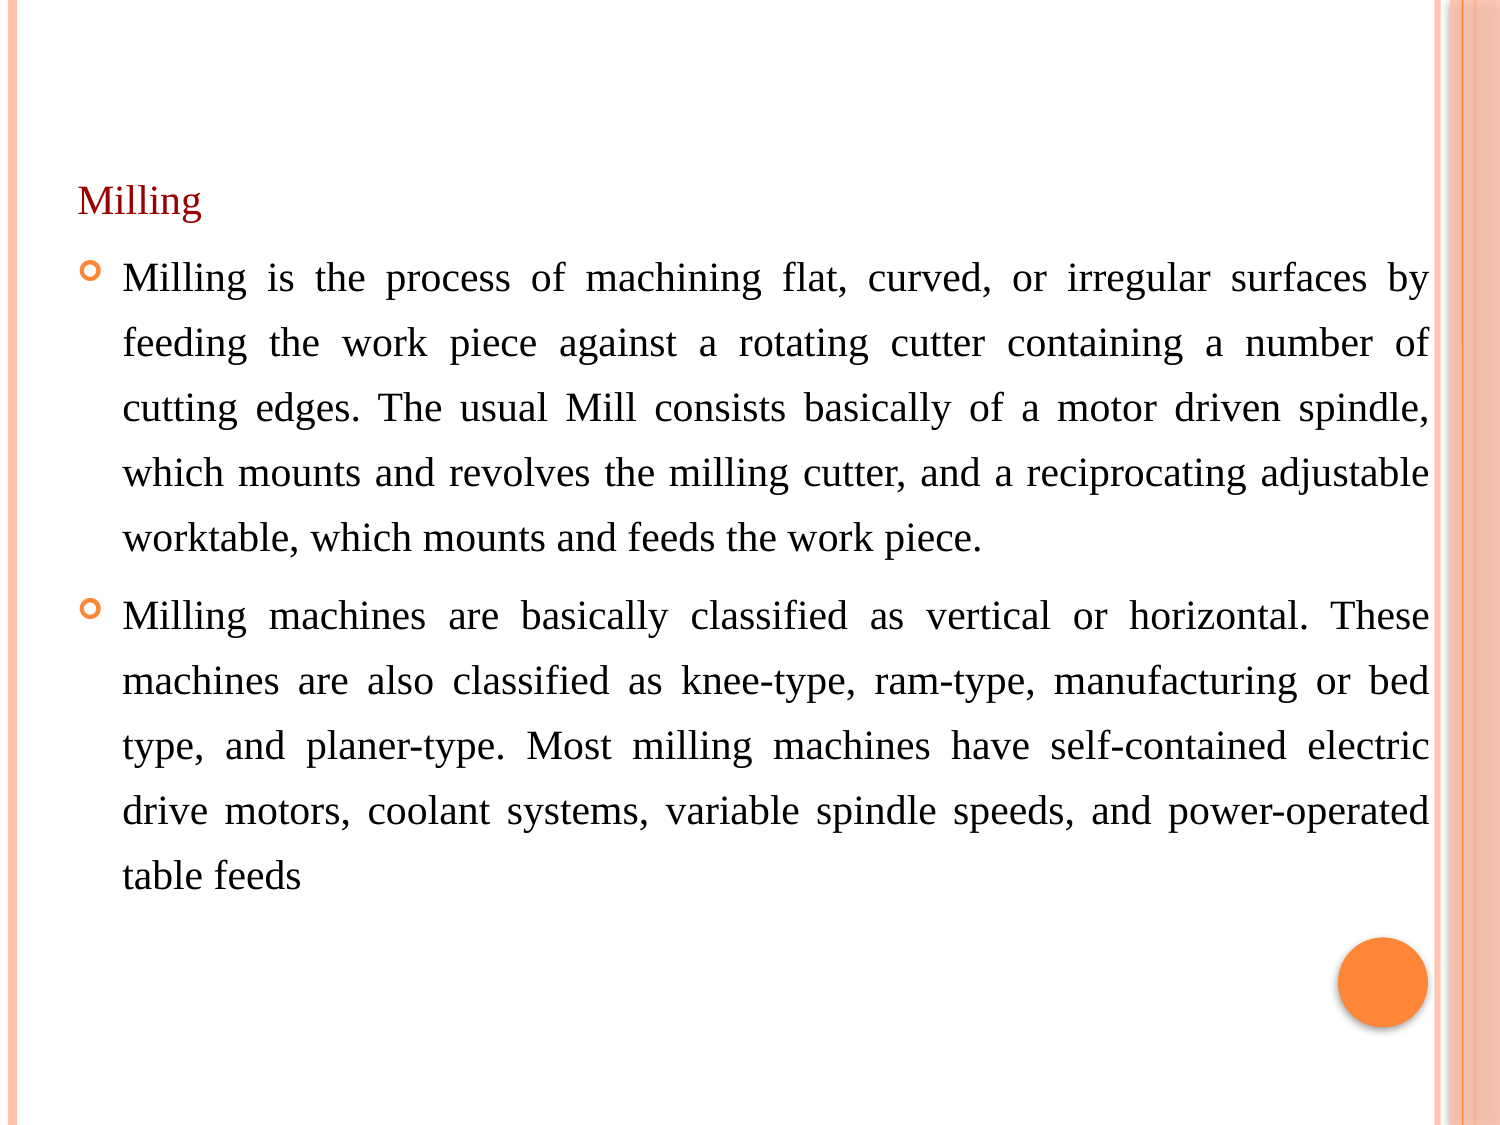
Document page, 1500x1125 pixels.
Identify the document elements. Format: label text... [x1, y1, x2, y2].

list Milling Milling is the process of machining flat, curved, or irregular surfaces by feeding the work piece against a rotating cutter containing a number of cutting edges. The usual Mill consists basically of a motor driven spindle, which mounts and revolves the milling cutter, and a reciprocating adjustable worktable, which mounts and feeds the work piece. Milling machines are basically classified as vertical or horizontal. These machines are also classified as knee-type, ram-type, manufacturing or bed type, and planer-type. Most milling machines have self-contained electric drive motors, coolant systems, variable spindle speeds, and power-operated table feeds [62, 149, 1446, 1000]
